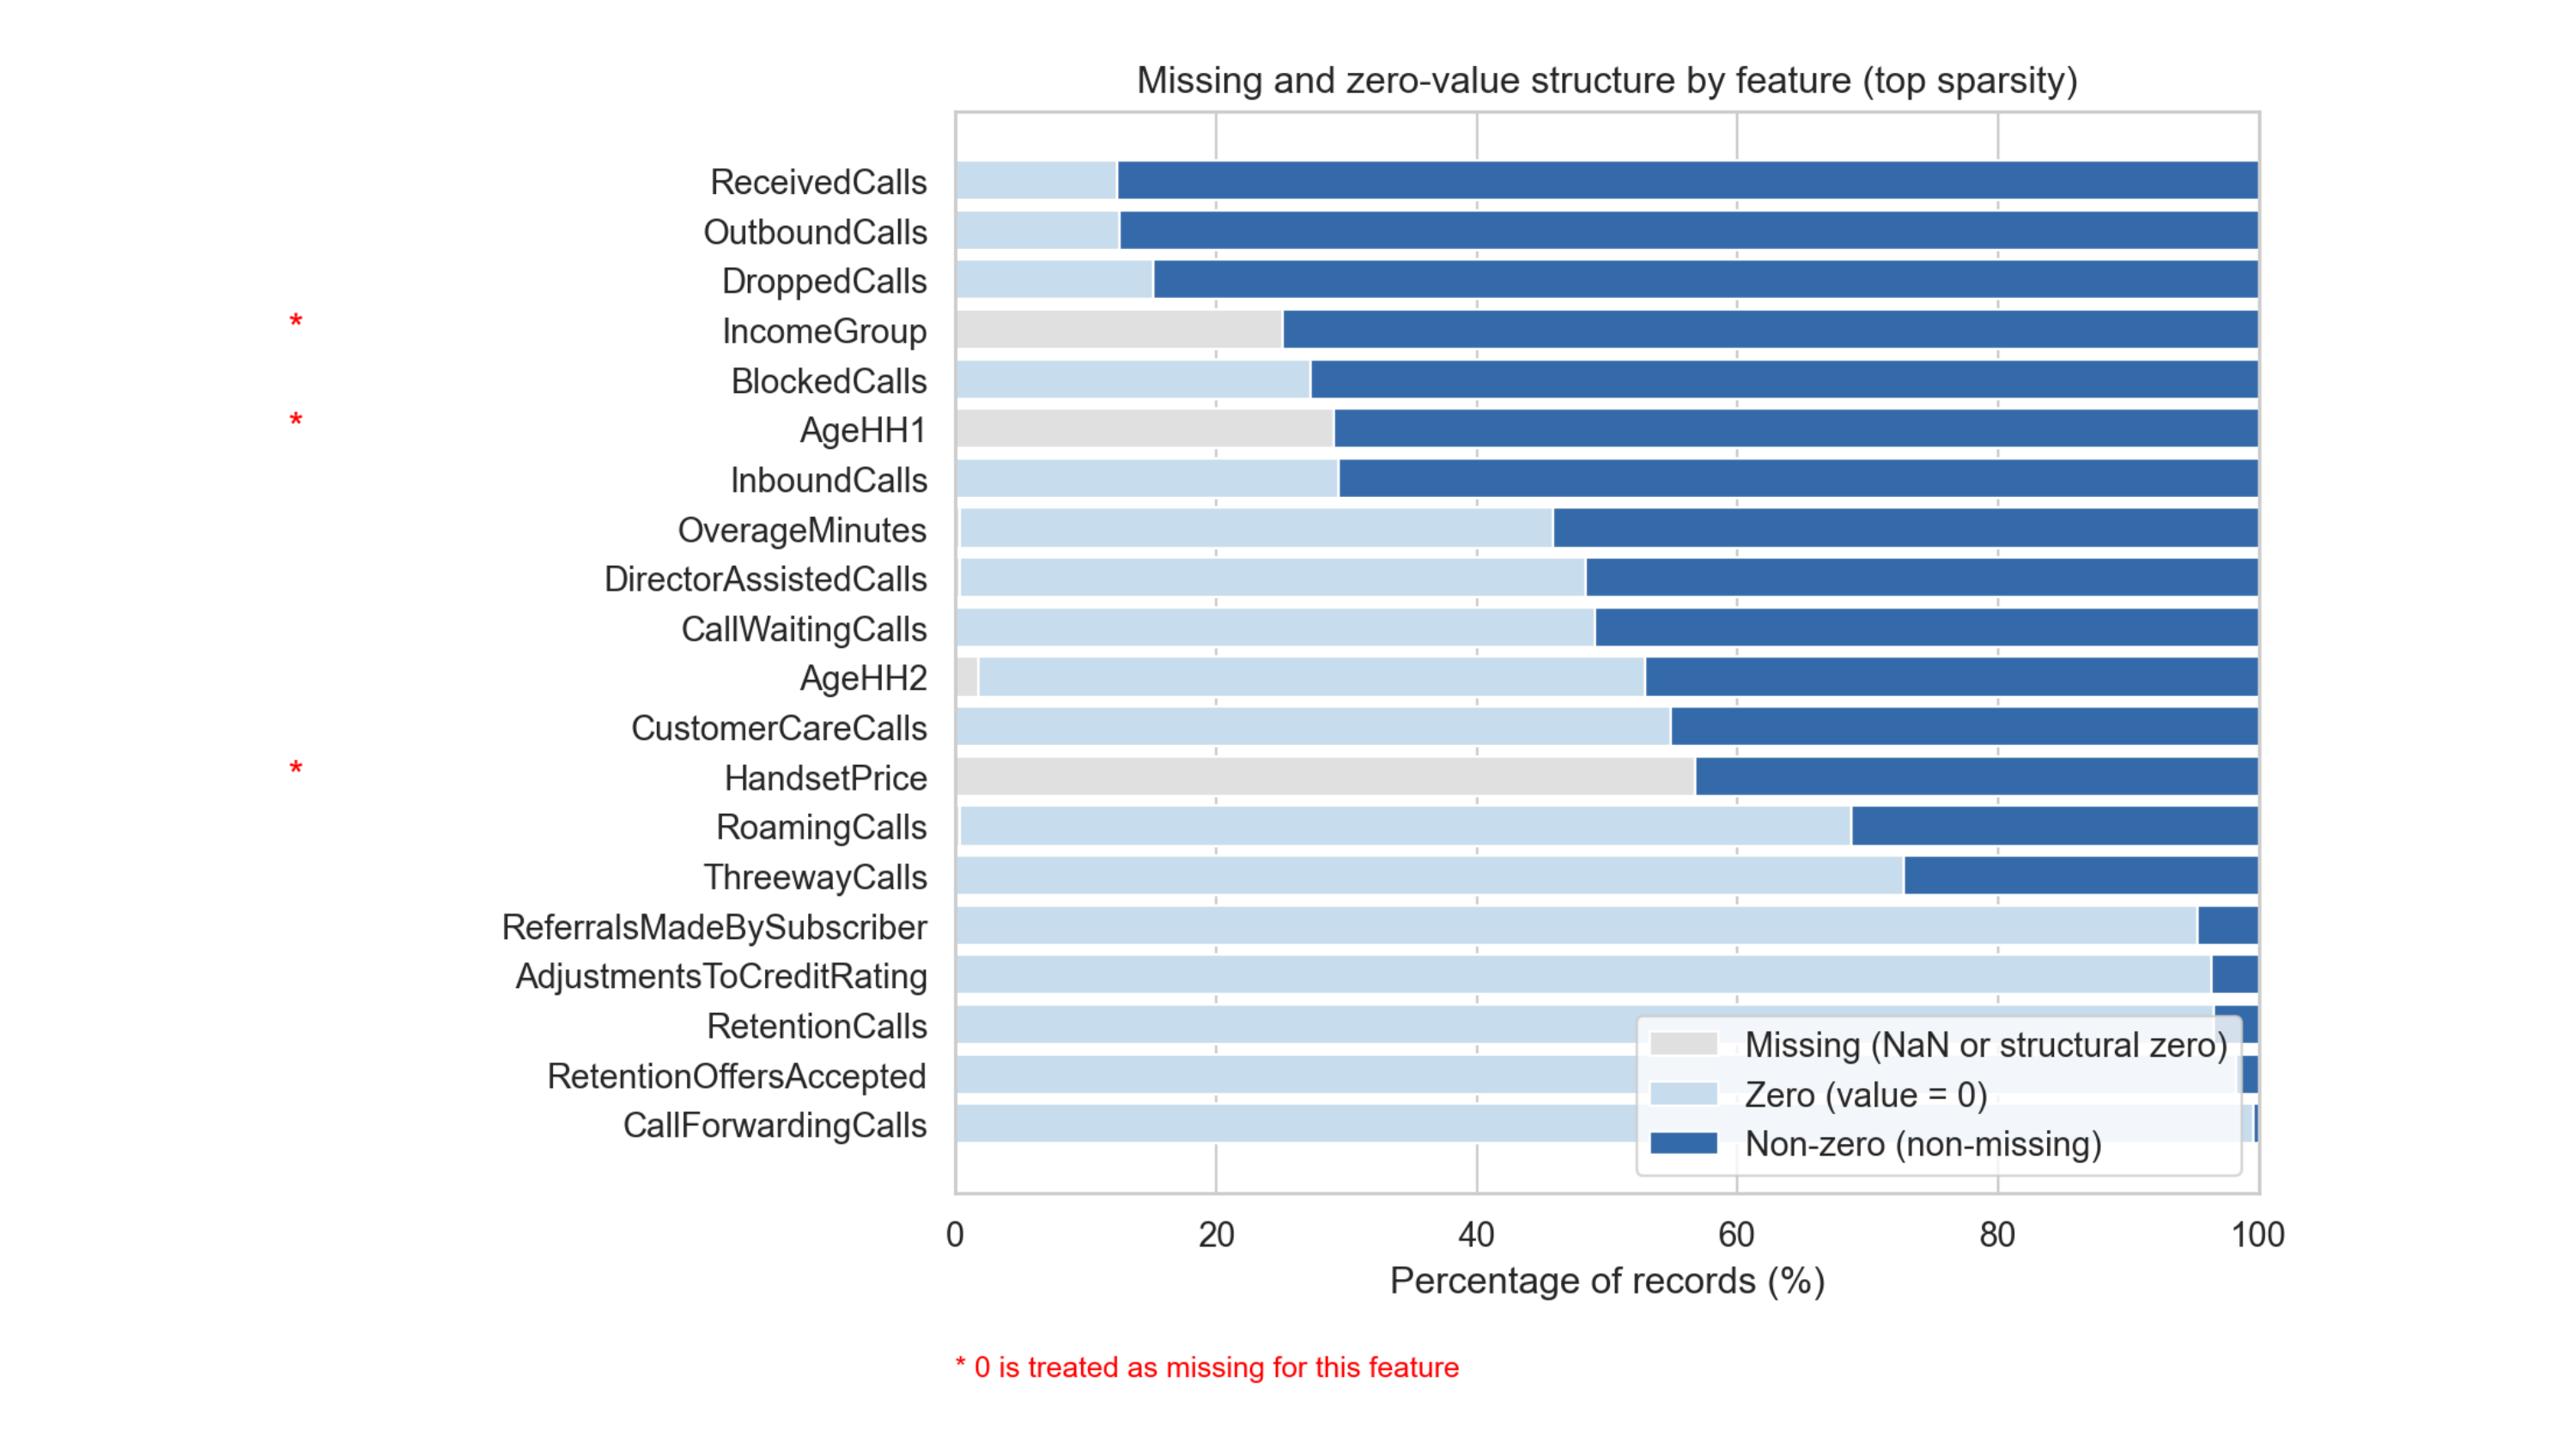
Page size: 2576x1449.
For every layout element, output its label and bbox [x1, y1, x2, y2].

text_box [265, 43, 2311, 1405]
